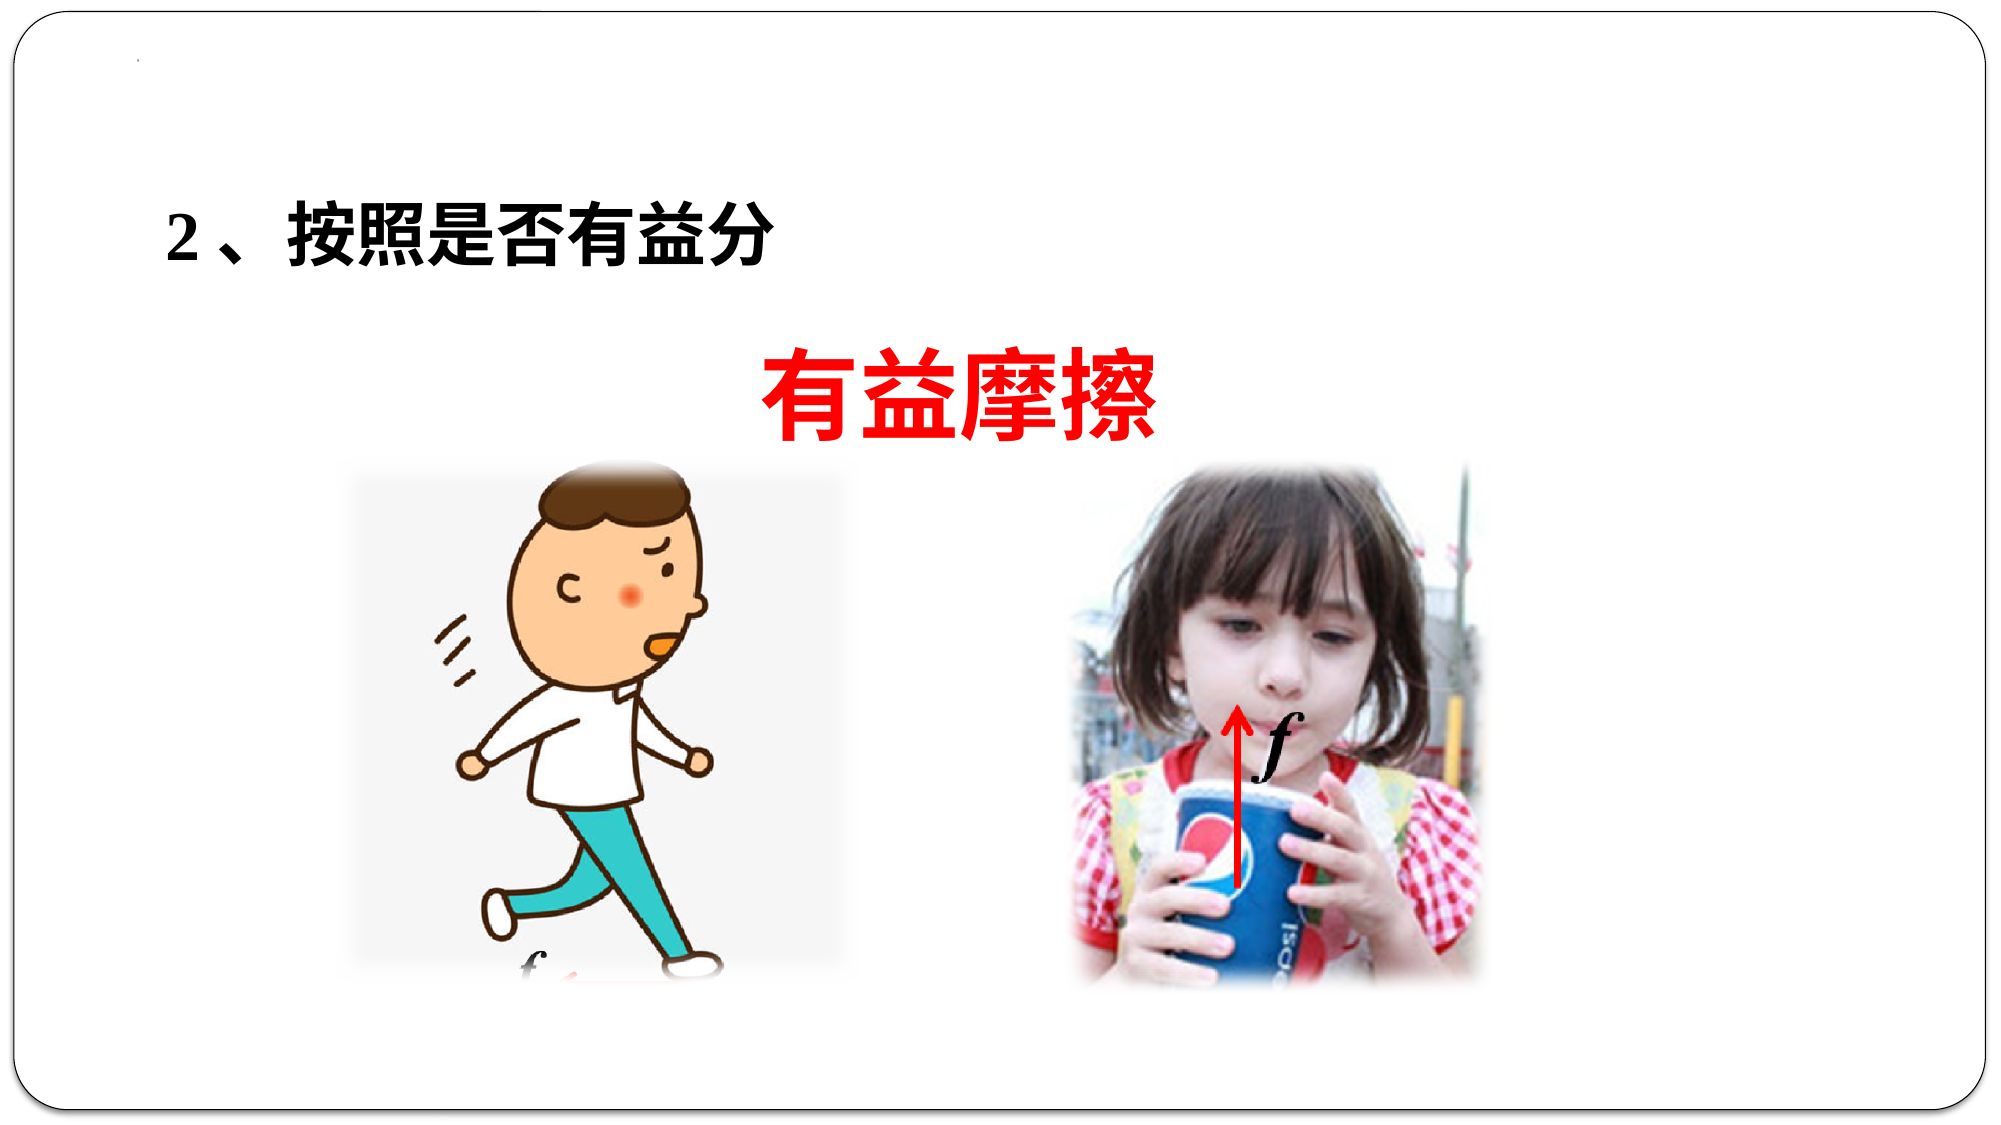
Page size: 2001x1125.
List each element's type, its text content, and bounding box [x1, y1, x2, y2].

picture [1063, 455, 1493, 995]
picture [333, 455, 861, 1042]
text_box 有益摩擦 [745, 265, 1245, 460]
text_box 2、按照是否有益分 [150, 183, 1391, 282]
